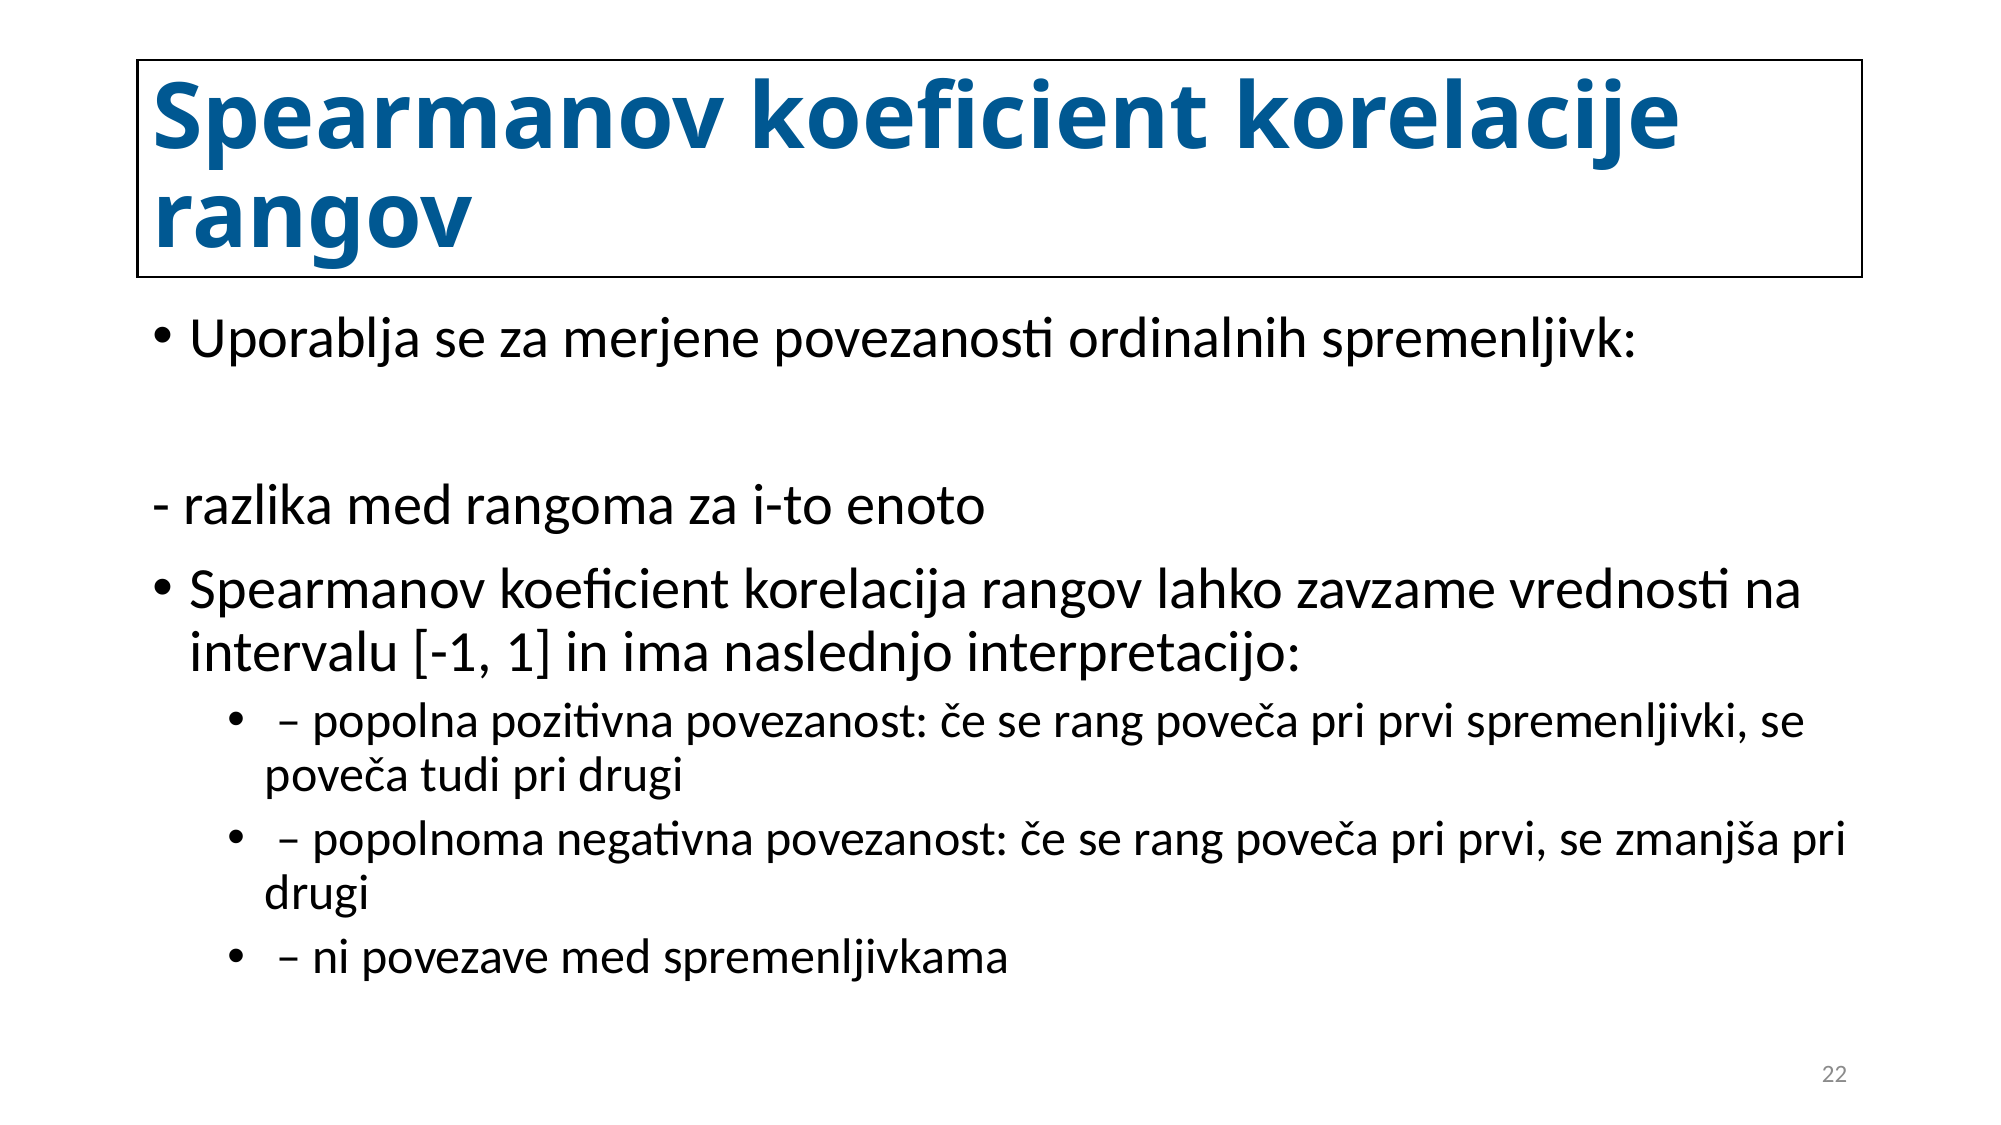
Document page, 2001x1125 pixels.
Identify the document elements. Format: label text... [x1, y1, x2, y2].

slide_number 22 [1412, 1042, 1863, 1103]
title Spearmanov koeficient korelacije rangov [136, 59, 1863, 278]
